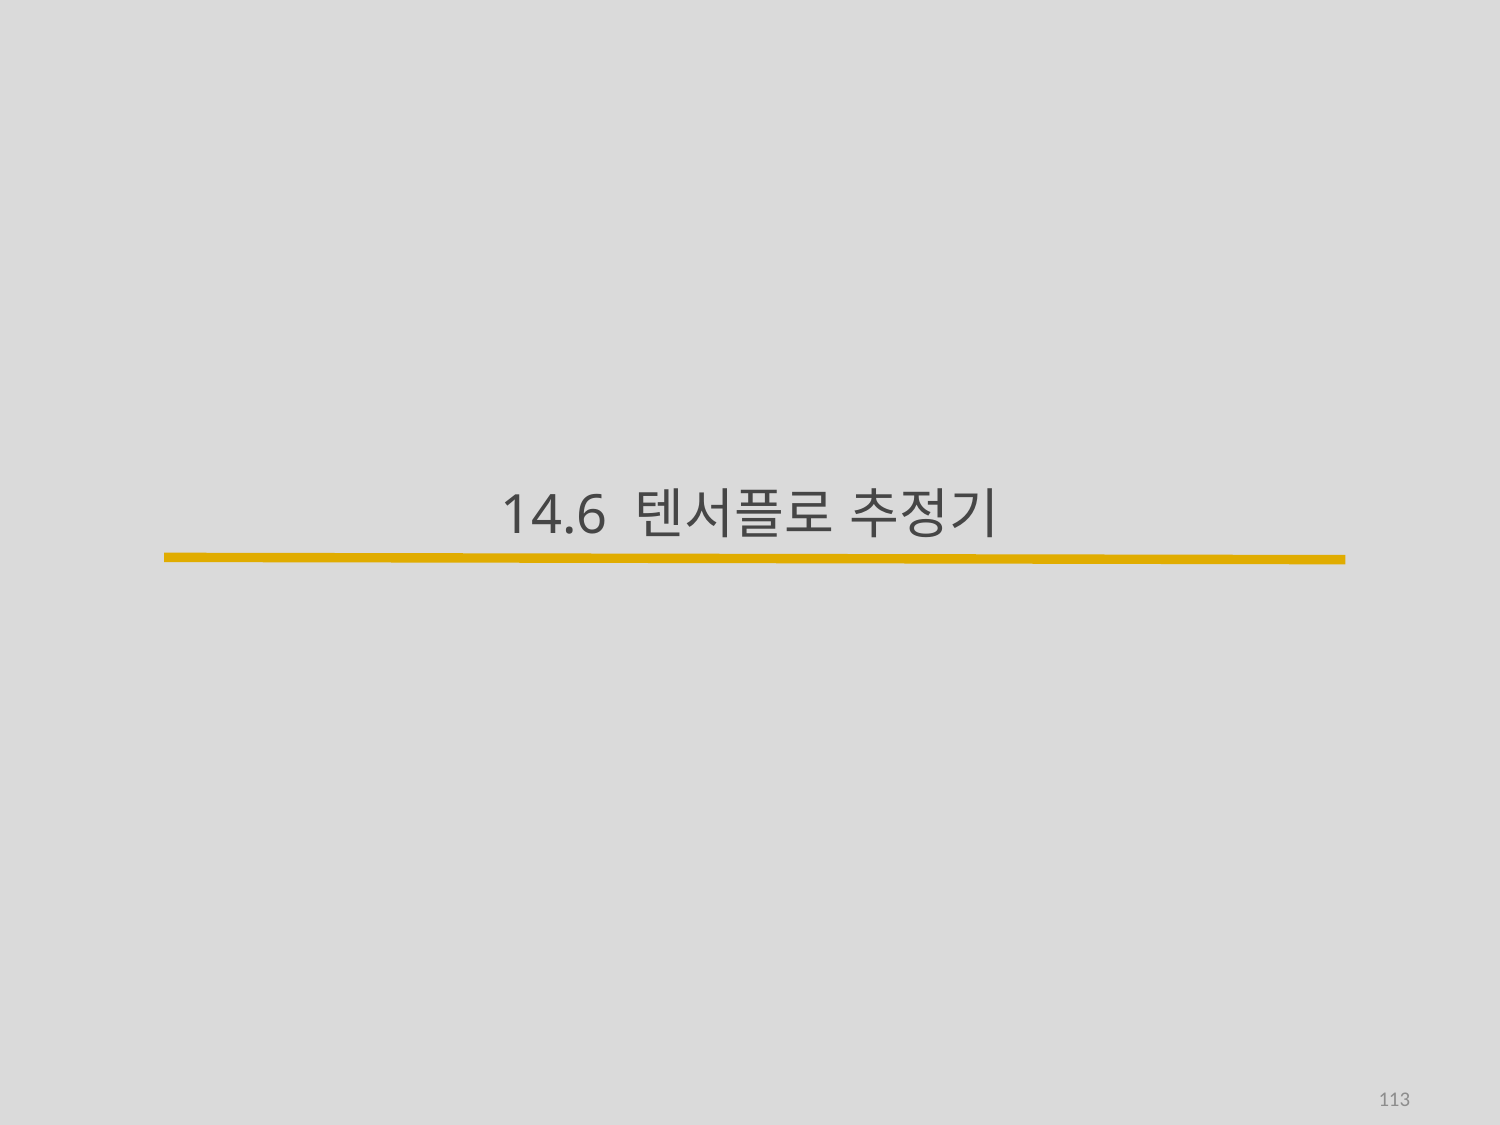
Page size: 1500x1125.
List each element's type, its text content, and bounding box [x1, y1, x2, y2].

slide_number 113 [1074, 1074, 1425, 1123]
title 14.6 텐서플로 추정기 [87, 420, 1413, 553]
